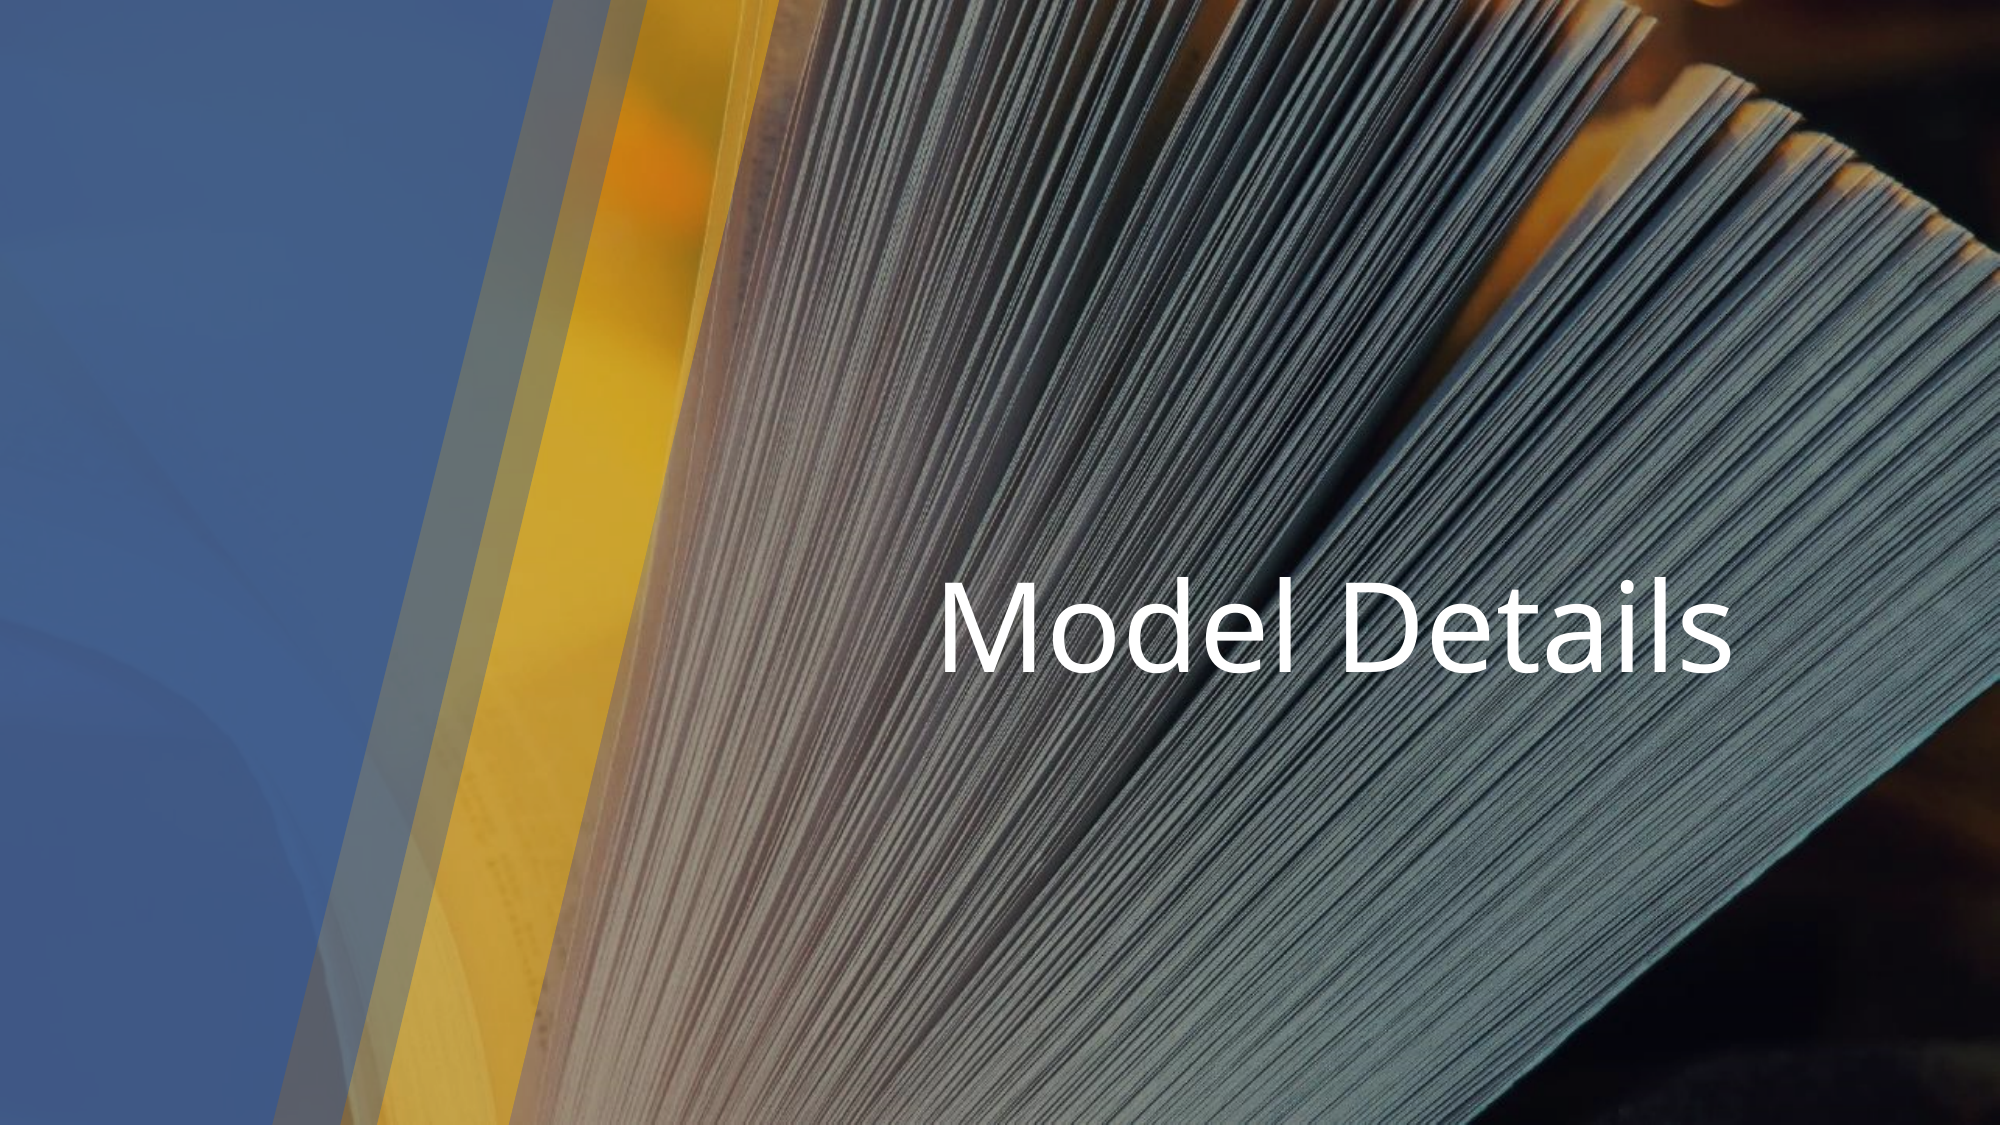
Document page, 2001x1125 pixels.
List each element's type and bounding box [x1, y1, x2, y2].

picture [780, 0, 2000, 1125]
text_box [0, 0, 780, 1125]
